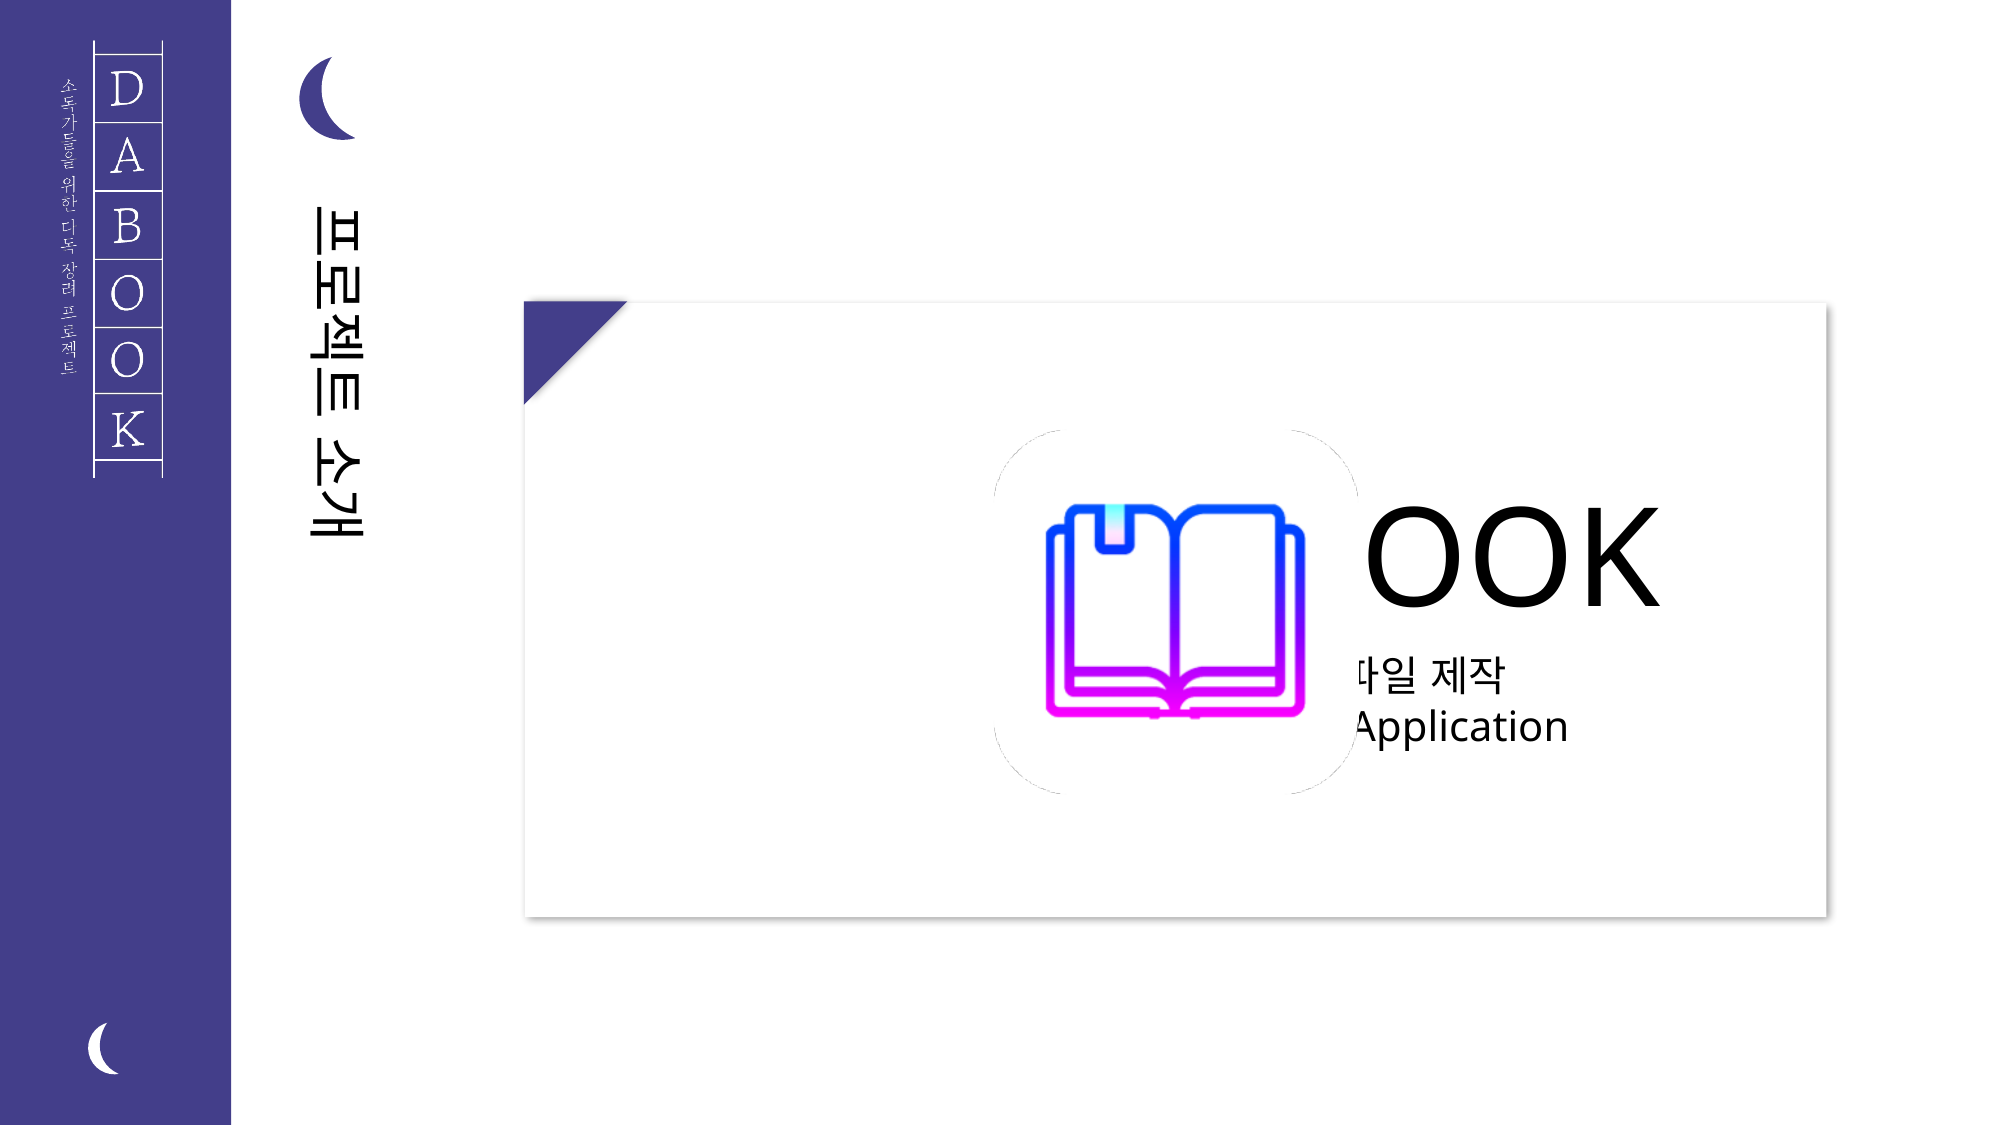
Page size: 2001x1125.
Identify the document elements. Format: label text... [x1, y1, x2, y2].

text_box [1359, 461, 1666, 759]
text_box [0, 0, 232, 1125]
text_box [524, 302, 1827, 918]
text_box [299, 24, 462, 146]
text_box [522, 300, 630, 408]
picture [46, 40, 178, 492]
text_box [86, 998, 202, 1076]
text_box 프로젝트 소개 [280, 190, 382, 599]
picture [993, 429, 1359, 795]
